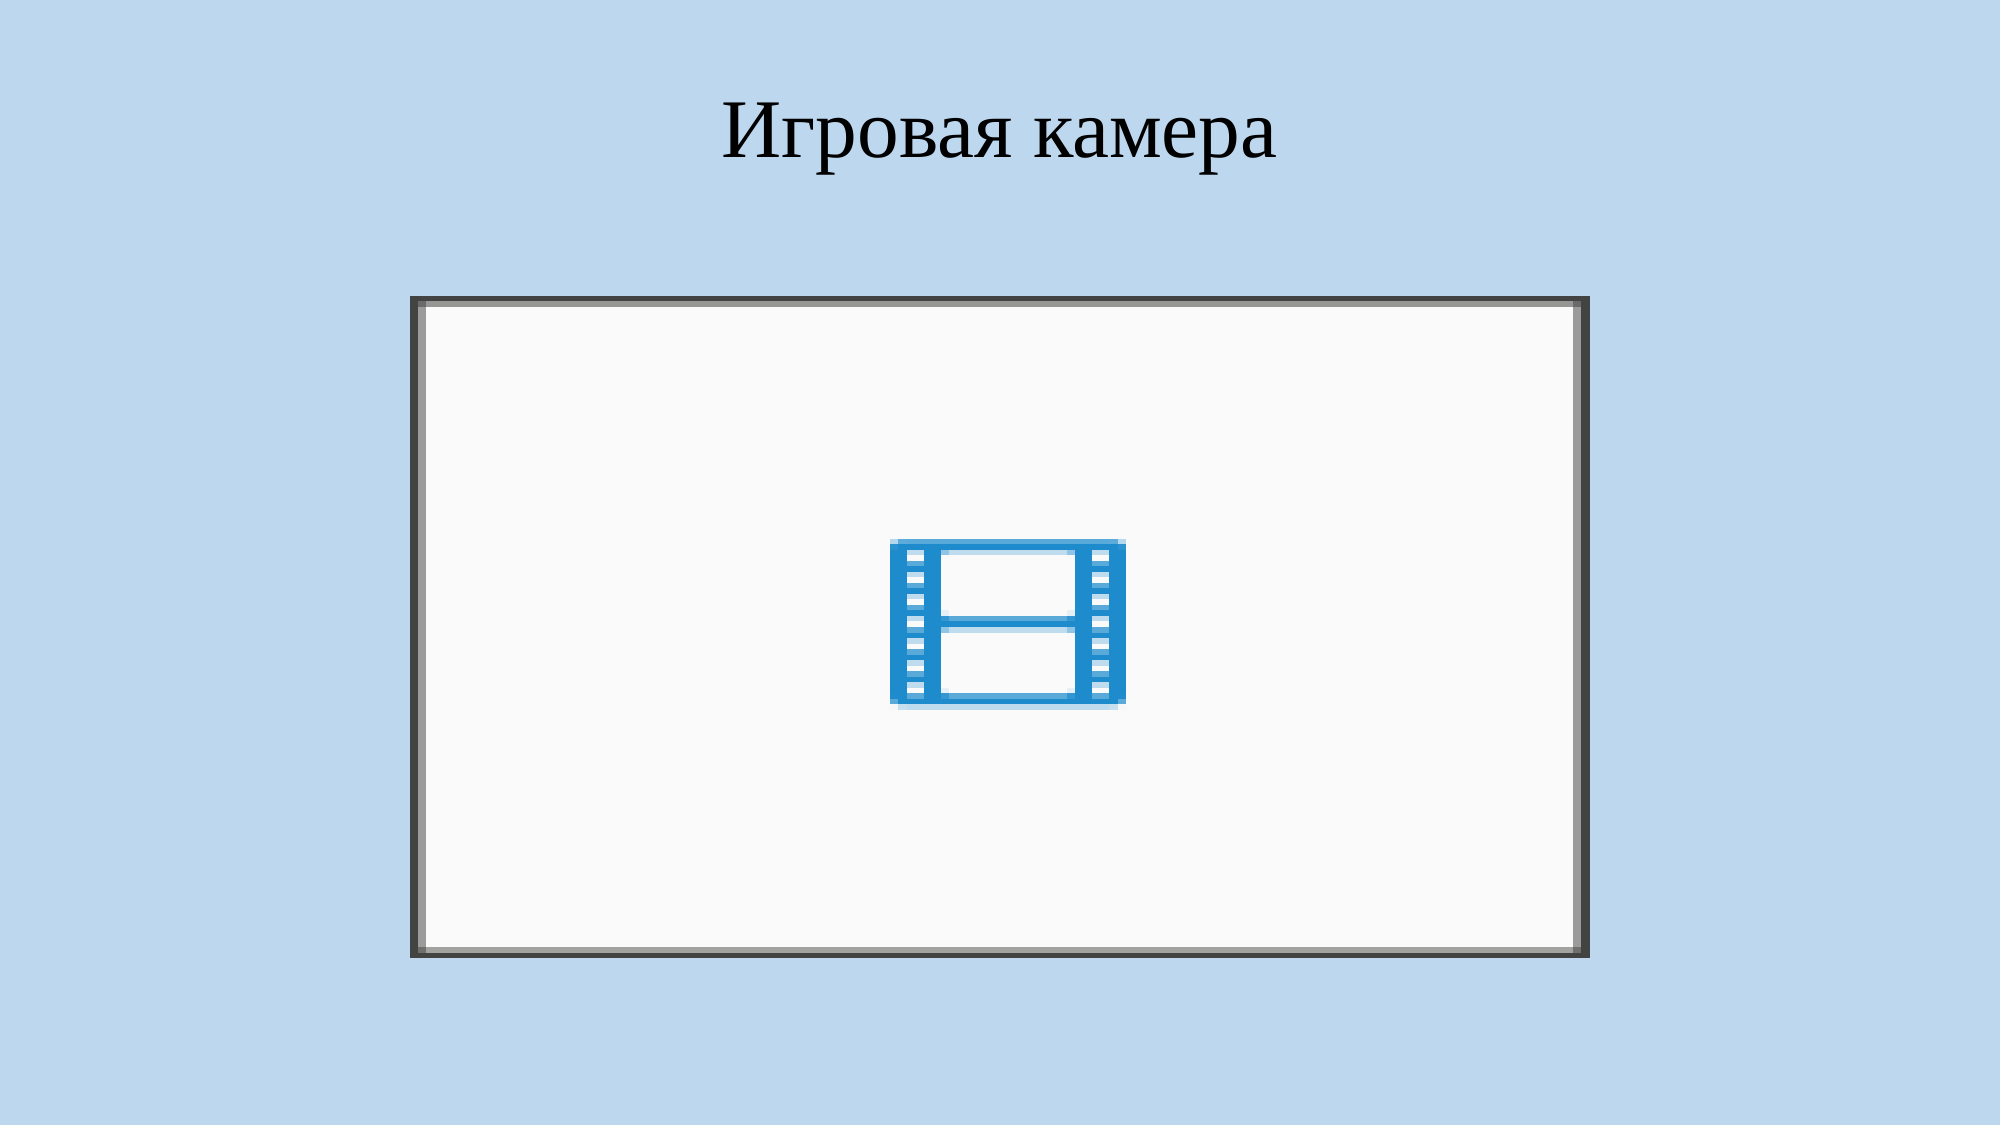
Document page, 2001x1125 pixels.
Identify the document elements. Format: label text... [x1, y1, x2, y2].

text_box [409, 295, 1591, 959]
title Игровая камера [137, 59, 1863, 202]
